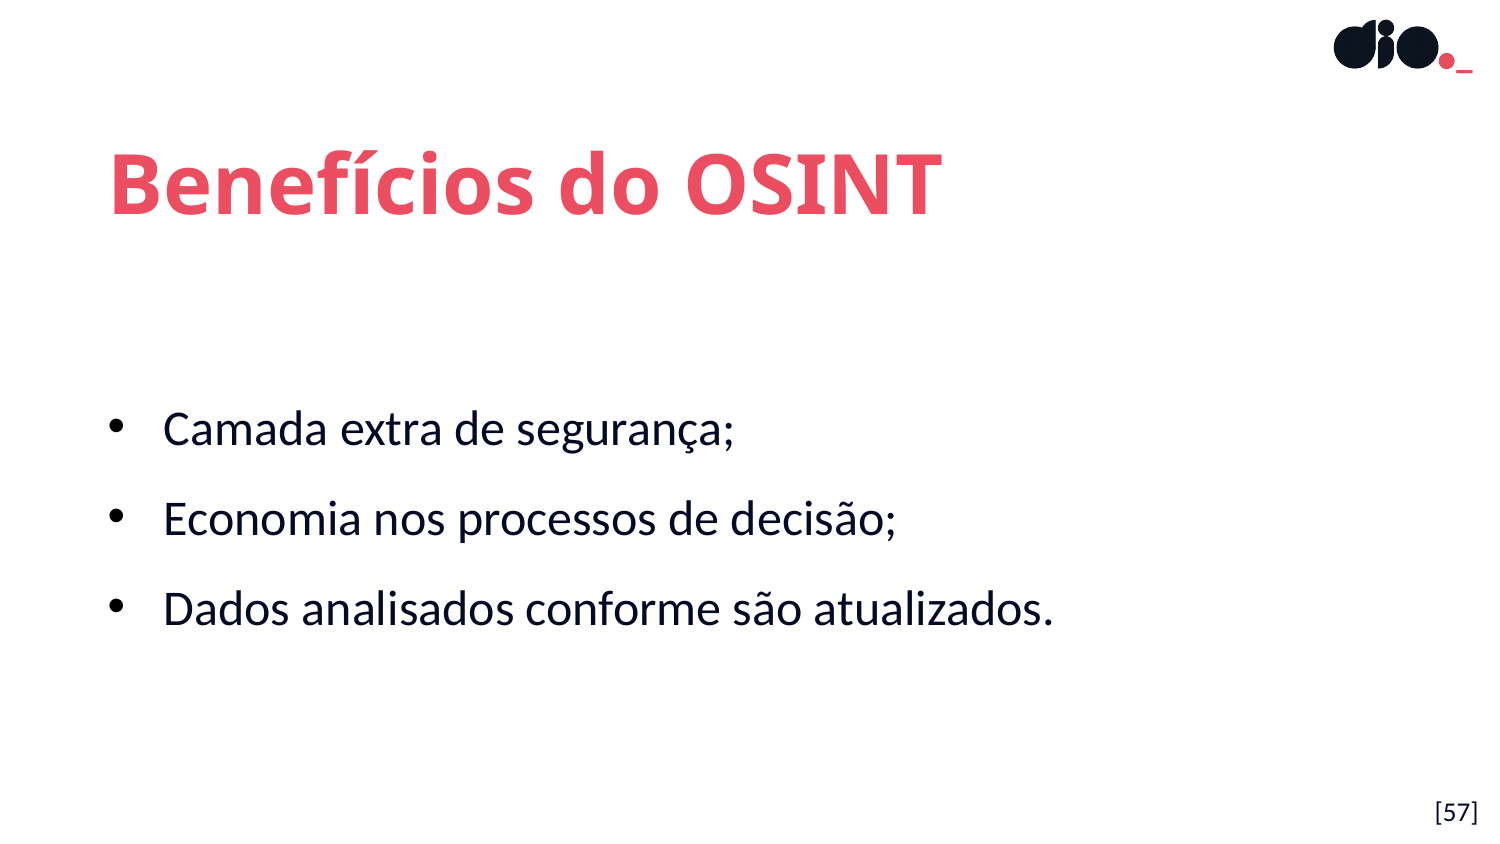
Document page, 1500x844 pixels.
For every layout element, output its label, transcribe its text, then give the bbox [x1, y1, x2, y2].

text_box Camada extra de segurança; Economia nos processos de decisão; Dados analisados conforme são atualizados. [92, 243, 1408, 780]
text_box Benefícios do OSINT [92, 104, 1408, 243]
slide_number [57] [1403, 779, 1494, 844]
picture [1333, 19, 1473, 74]
